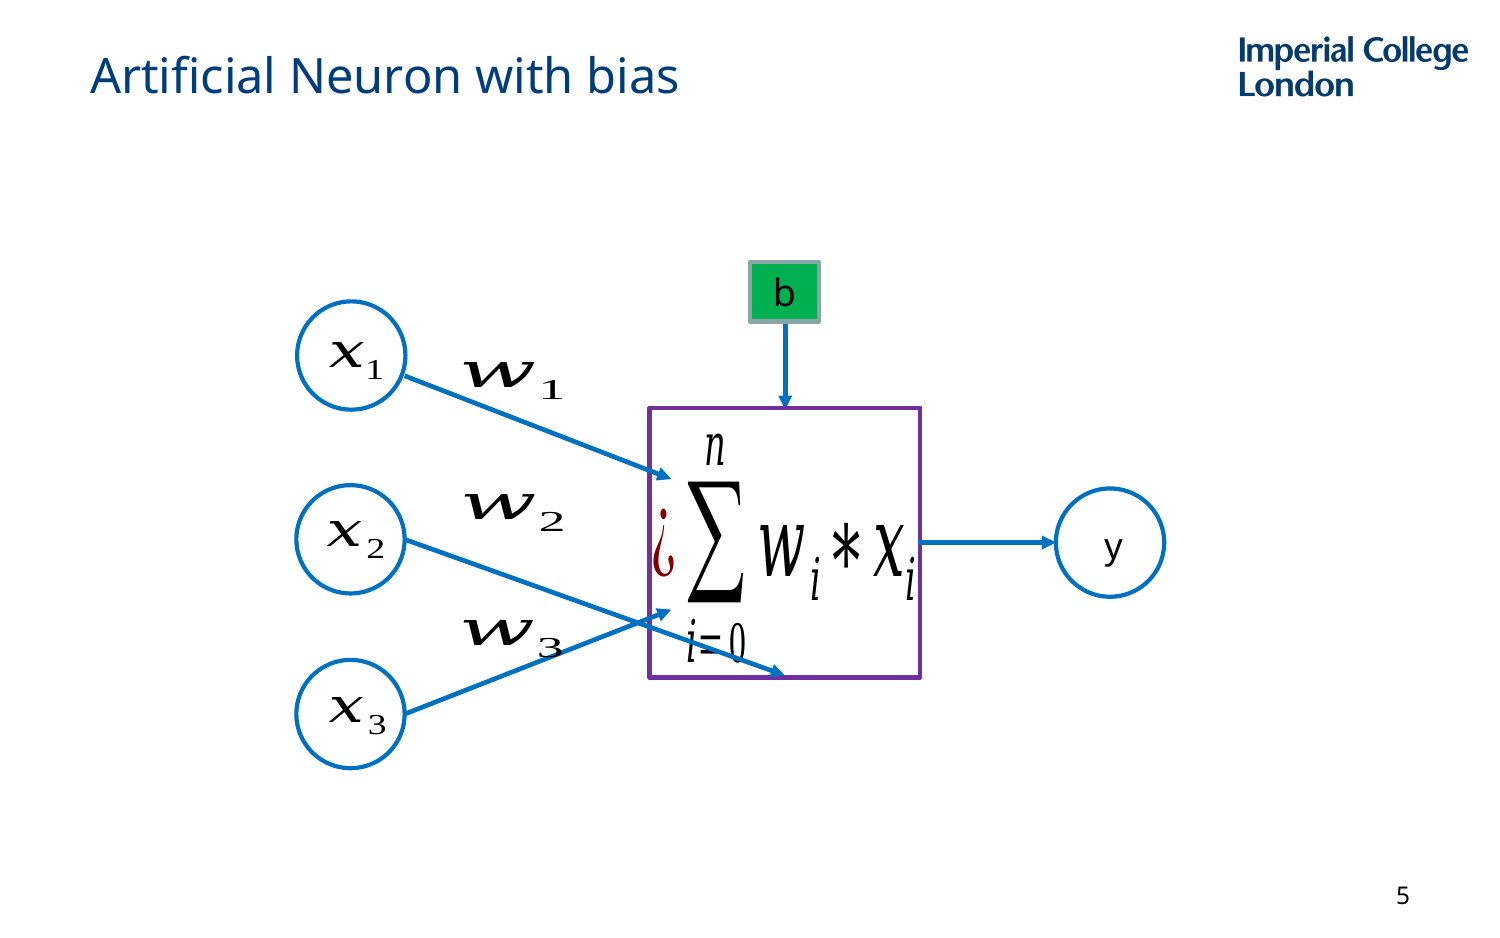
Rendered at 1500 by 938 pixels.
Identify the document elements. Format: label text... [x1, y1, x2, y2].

slide_number 5 [1074, 872, 1426, 920]
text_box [404, 375, 672, 480]
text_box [404, 609, 672, 715]
text_box [294, 657, 406, 771]
text_box [294, 483, 407, 596]
title Artificial Neuron with bias [75, 0, 1425, 153]
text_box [404, 539, 652, 543]
text_box y [1089, 514, 1140, 575]
picture [1425, 18, 1486, 114]
text_box b [748, 260, 821, 324]
text_box [295, 299, 408, 412]
text_box [1053, 486, 1167, 599]
